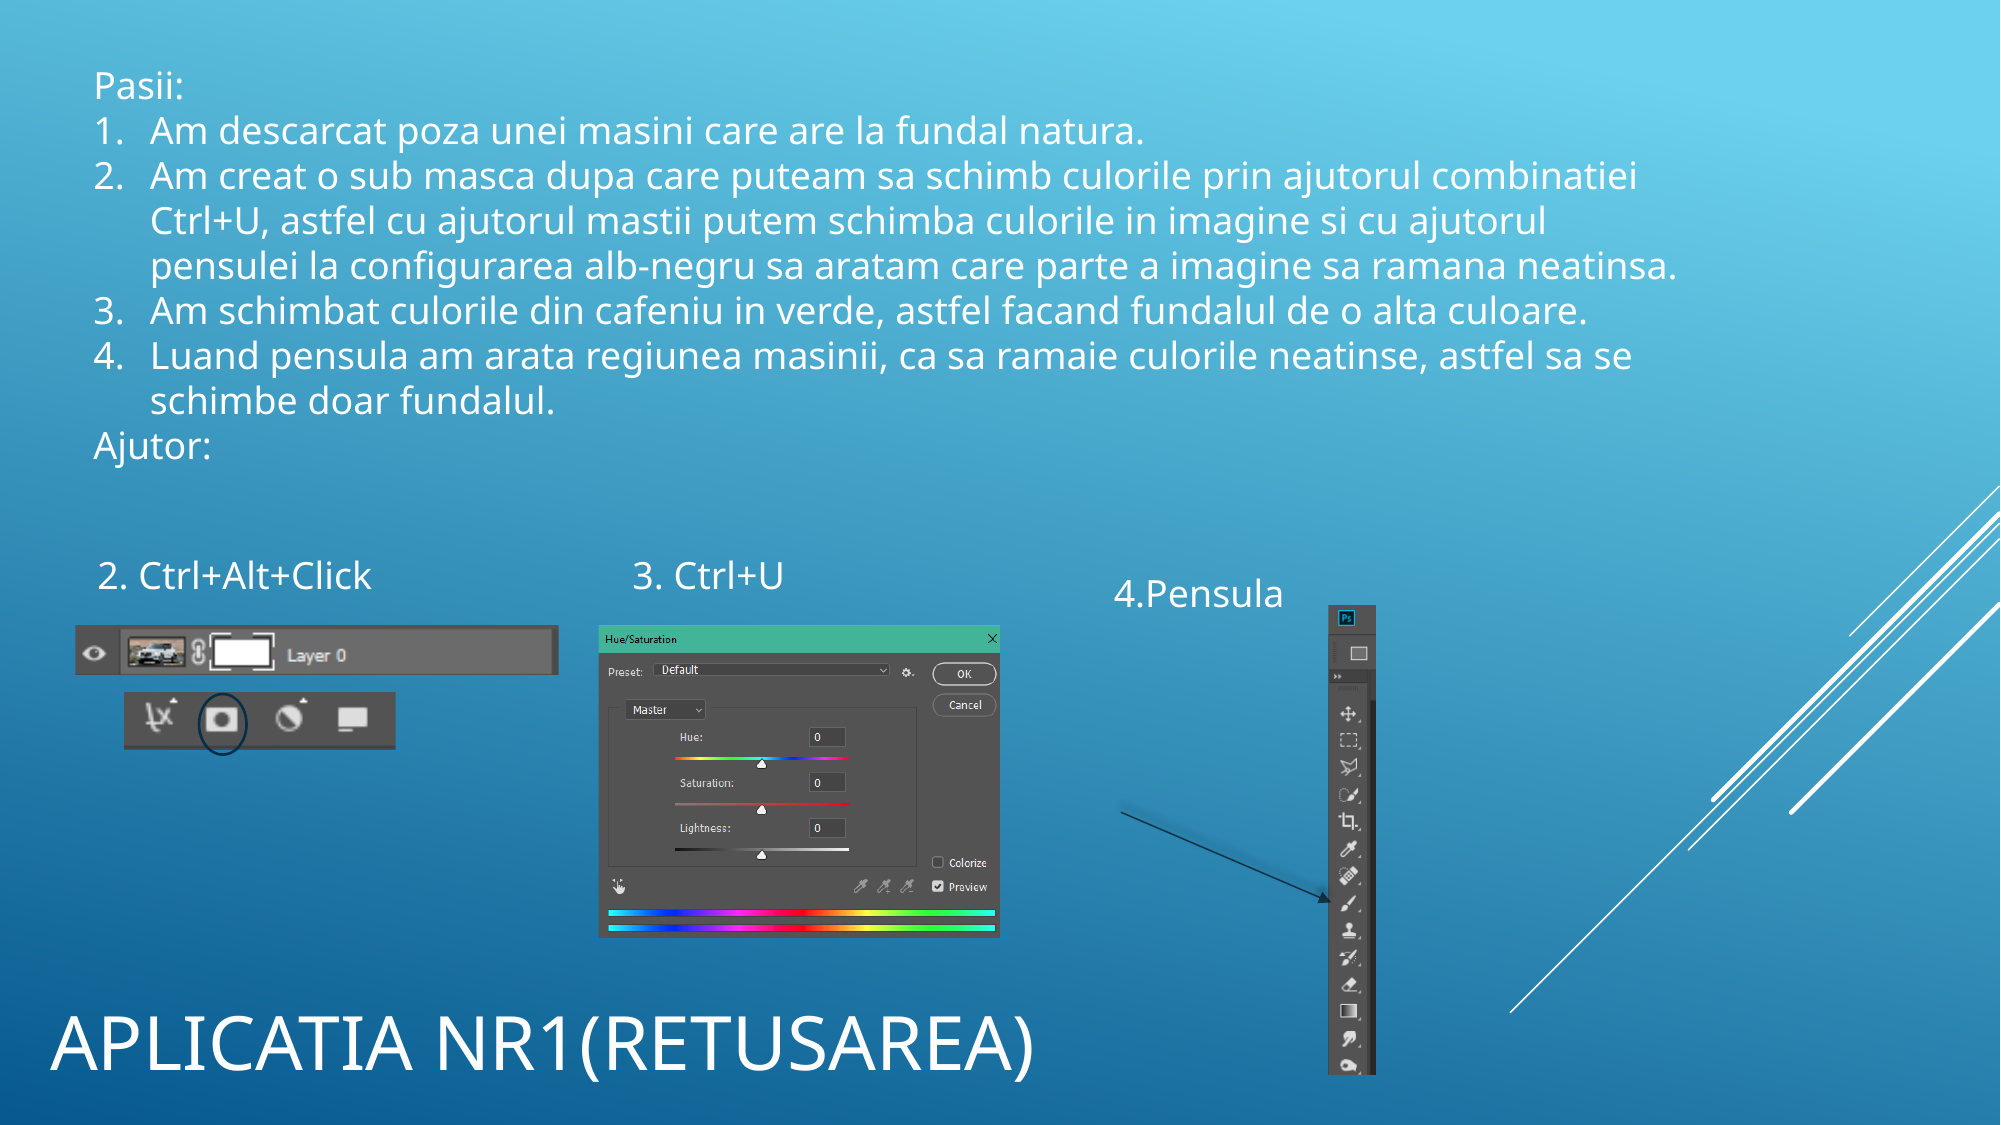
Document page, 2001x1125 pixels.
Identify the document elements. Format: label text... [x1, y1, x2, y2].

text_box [1120, 812, 1332, 903]
text_box [208, 750, 238, 756]
title Aplicatia nr1(retusarea) [35, 917, 1435, 1125]
picture [75, 624, 559, 675]
picture [123, 692, 218, 750]
text_box 4.Pensula [1099, 562, 1564, 623]
picture [598, 624, 1001, 938]
picture [1328, 605, 1377, 1076]
text_box 3. Ctrl+U [617, 544, 863, 605]
text_box Pasii: Am descarcat poza unei masini care are la fundal natura. Am creat o sub masca dupa care puteam sa schimb culorile prin ajutorul combinatiei Ctrl+U, astfel cu ajutorul mastii putem schimba culorile in imagine si cu ajutorul pensulei la configurarea alb-negru sa aratam care parte a imagine sa ramana neatinsa. Am schimbat culorile din cafeniu in verde, astfel facand fundalul de o alta culoare. Luand pensula am arata regiunea masinii, ca sa ramaie culorile neatinse, astfel sa se schimbe doar fundalul. Ajutor: [78, 54, 1719, 475]
picture [201, 696, 244, 750]
picture [228, 692, 396, 750]
text_box 2. Ctrl+Alt+Click [82, 544, 552, 605]
